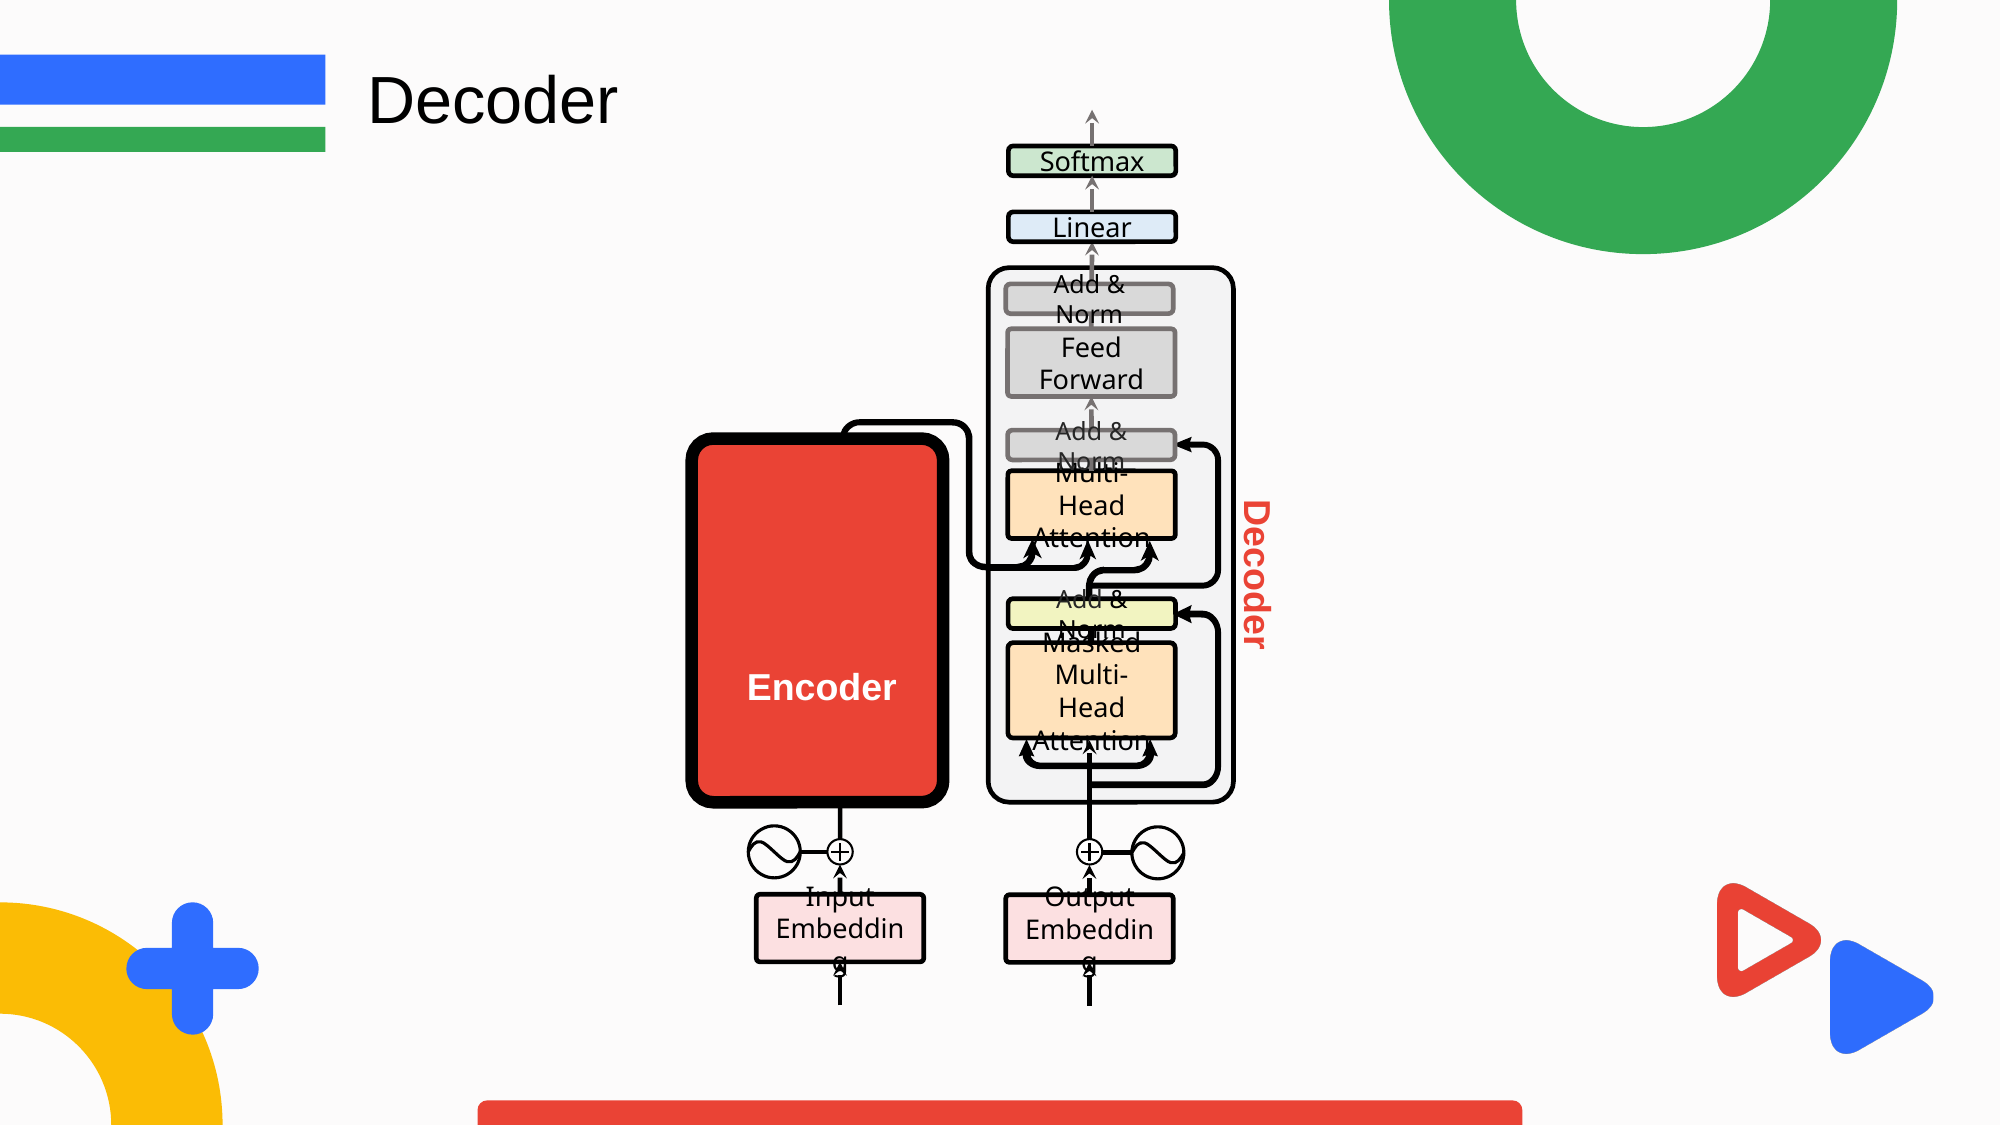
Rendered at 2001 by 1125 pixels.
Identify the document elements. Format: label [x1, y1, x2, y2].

text_box [352, 49, 635, 145]
text_box [691, 109, 1289, 1006]
picture [1717, 883, 1821, 997]
picture [1830, 940, 1934, 1054]
